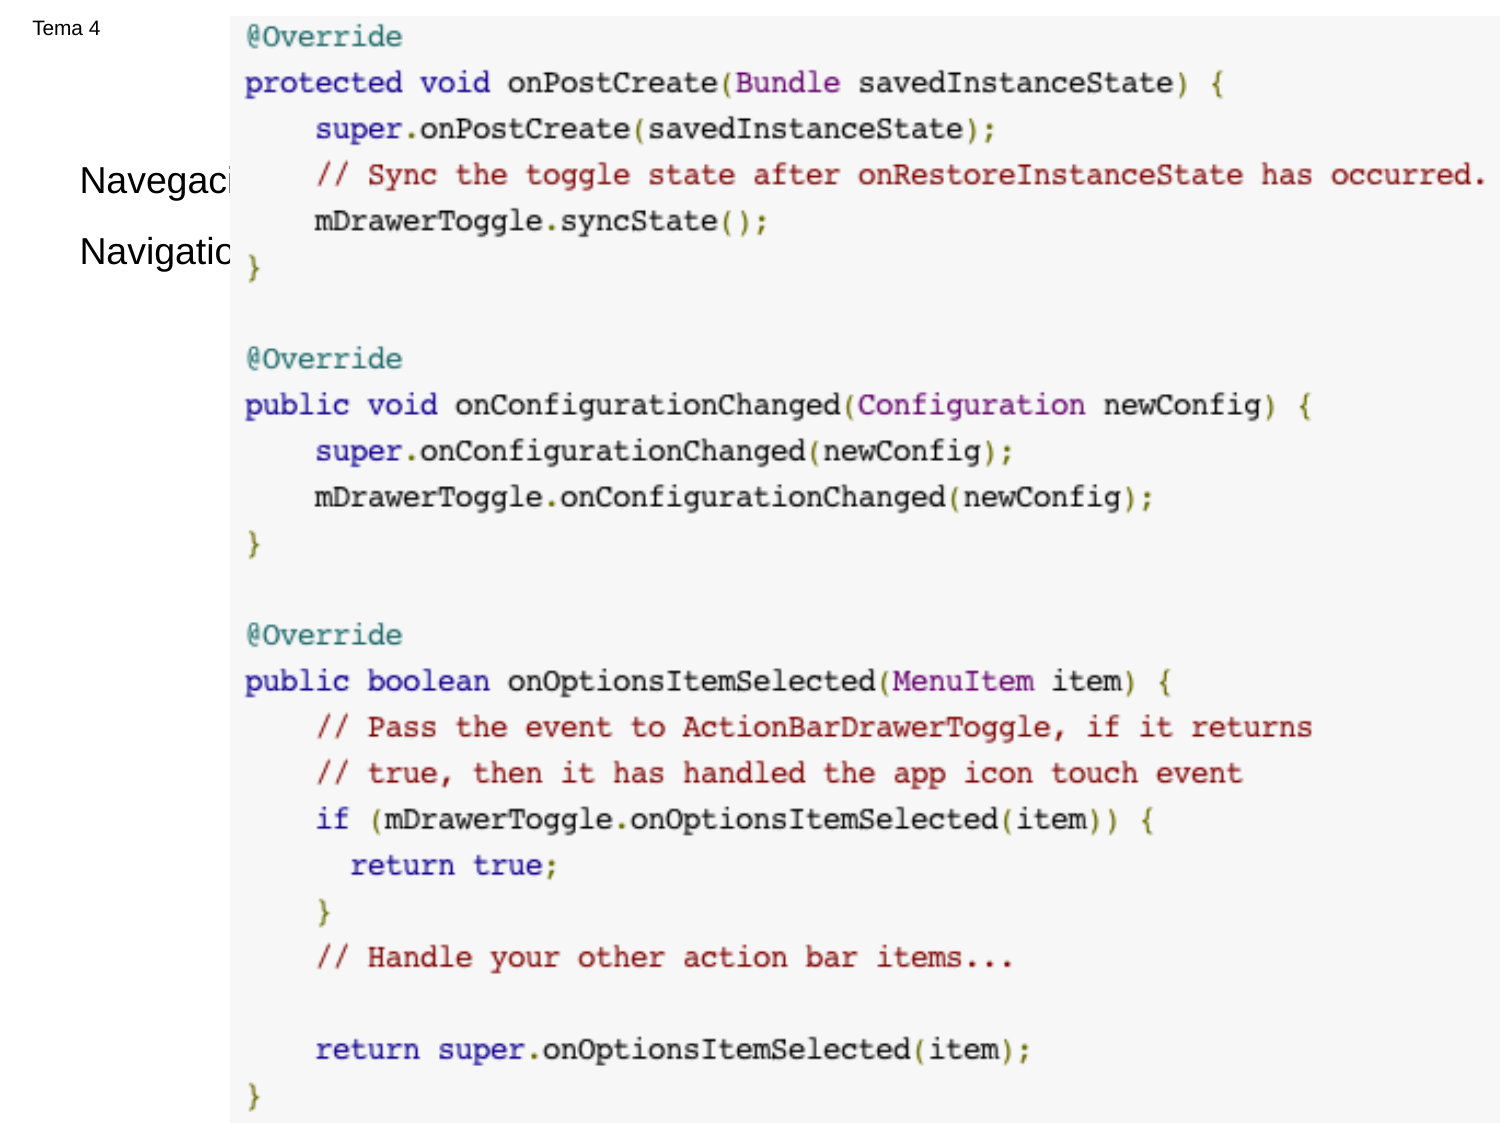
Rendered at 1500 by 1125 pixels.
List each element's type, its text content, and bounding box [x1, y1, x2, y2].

text_box Navegación Coherente. [64, 148, 224, 209]
picture [229, 16, 1500, 1123]
text_box Navigation Drawer. [64, 219, 224, 280]
text_box Tema 4 [17, 7, 195, 48]
